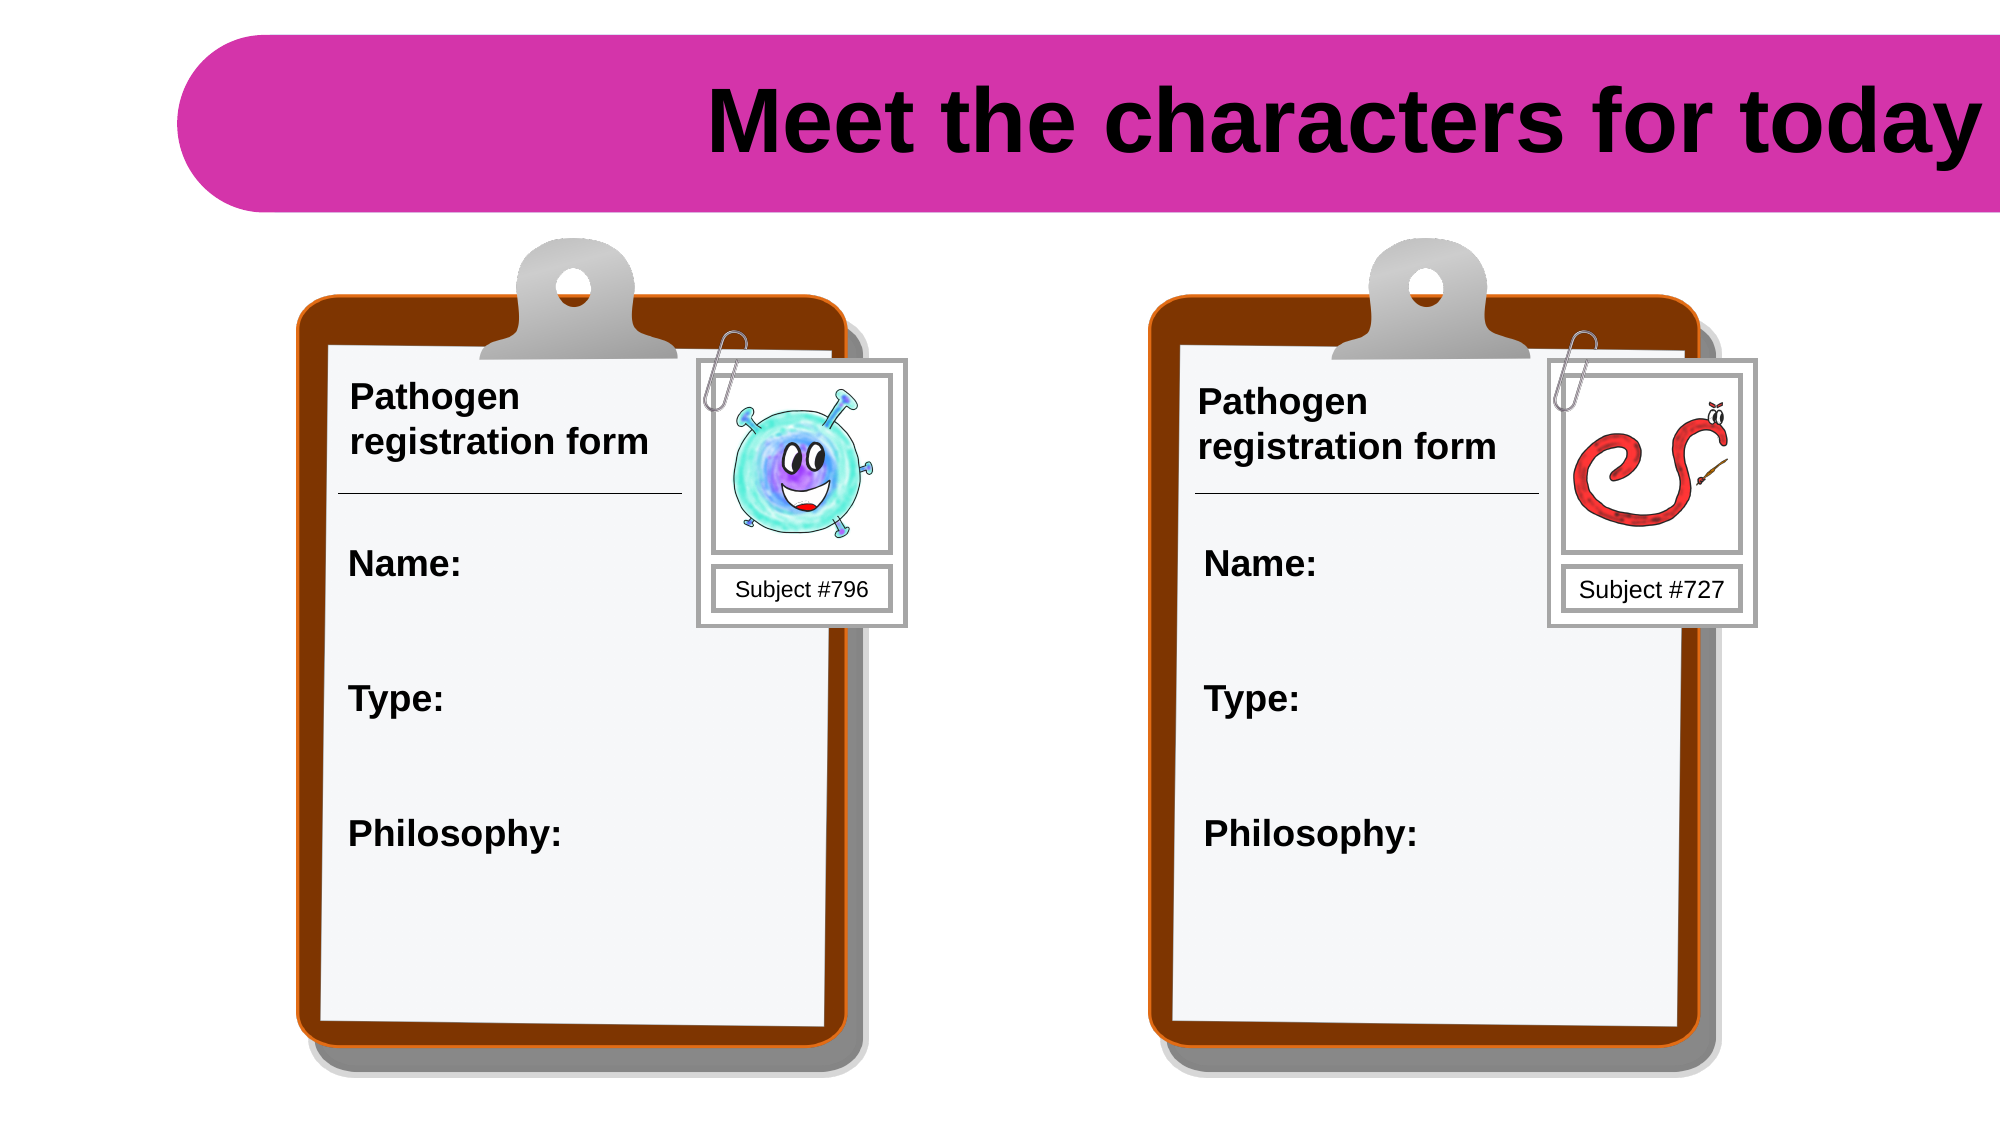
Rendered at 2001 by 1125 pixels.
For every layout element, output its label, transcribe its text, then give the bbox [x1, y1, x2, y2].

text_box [1548, 360, 1756, 626]
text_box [698, 360, 906, 626]
text_box Meet the characters for today [230, 13, 2000, 232]
picture [296, 238, 869, 1078]
picture [1148, 238, 1722, 1078]
text_box [176, 41, 230, 207]
